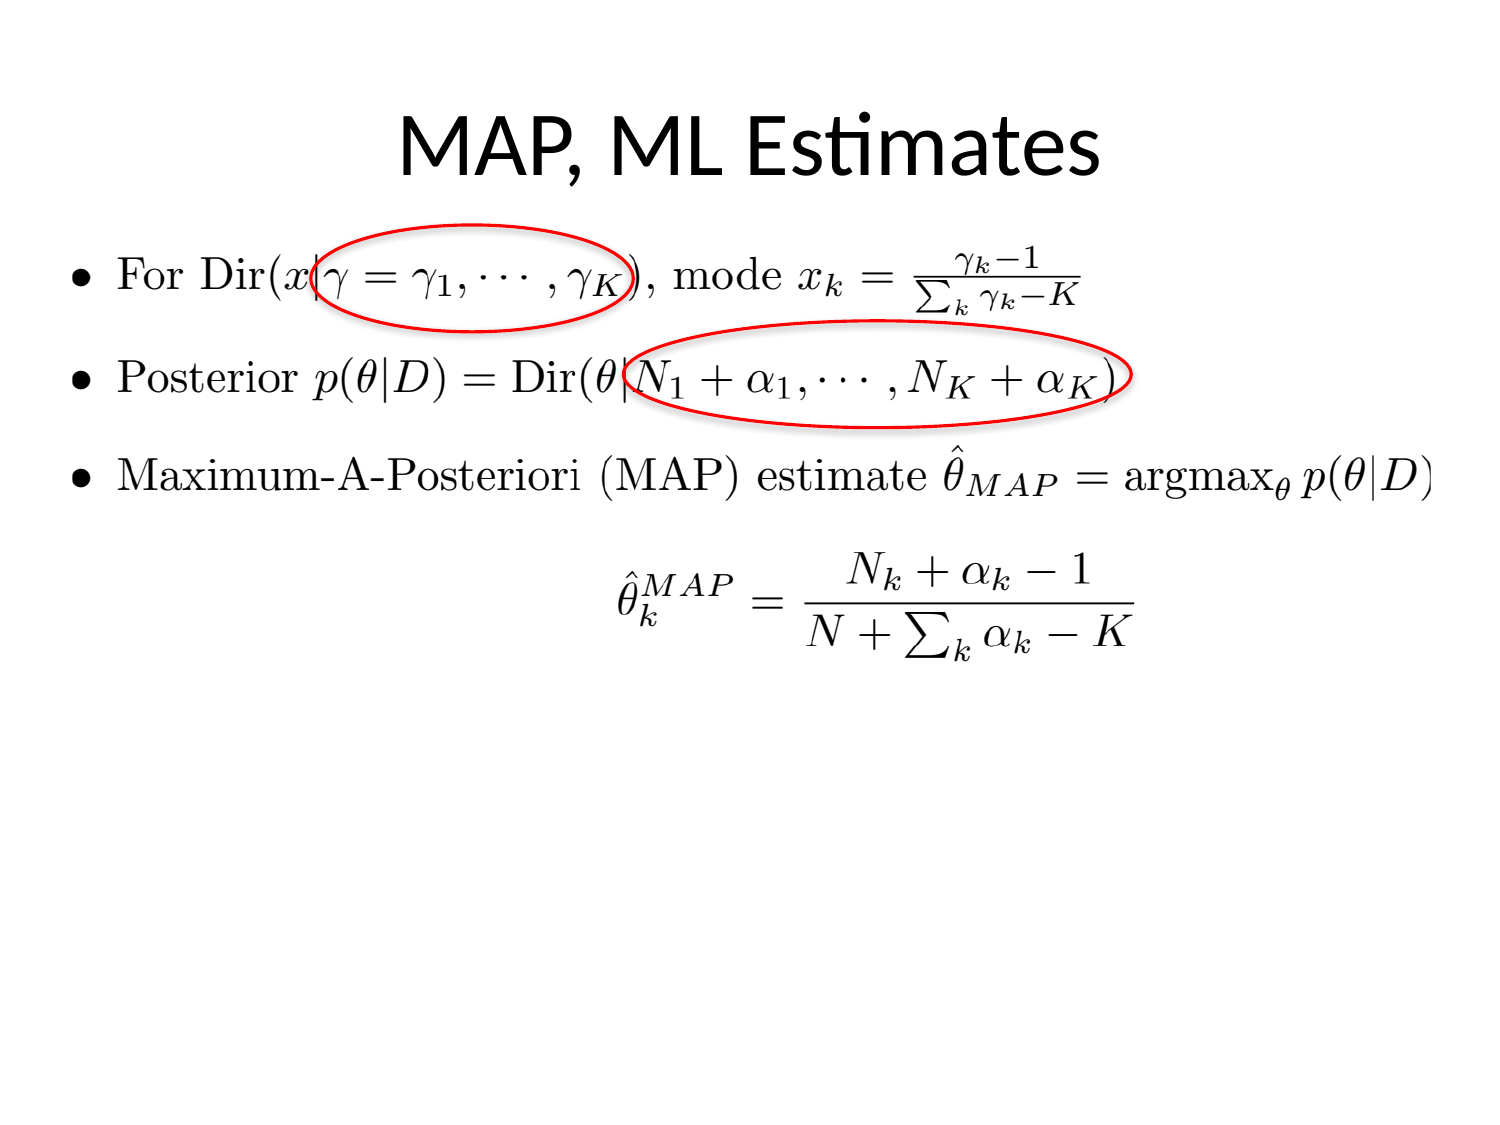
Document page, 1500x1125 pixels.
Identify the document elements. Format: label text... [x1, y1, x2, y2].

picture [72, 245, 1431, 705]
title MAP, ML Estimates [75, 45, 1425, 233]
text_box [346, 224, 598, 244]
